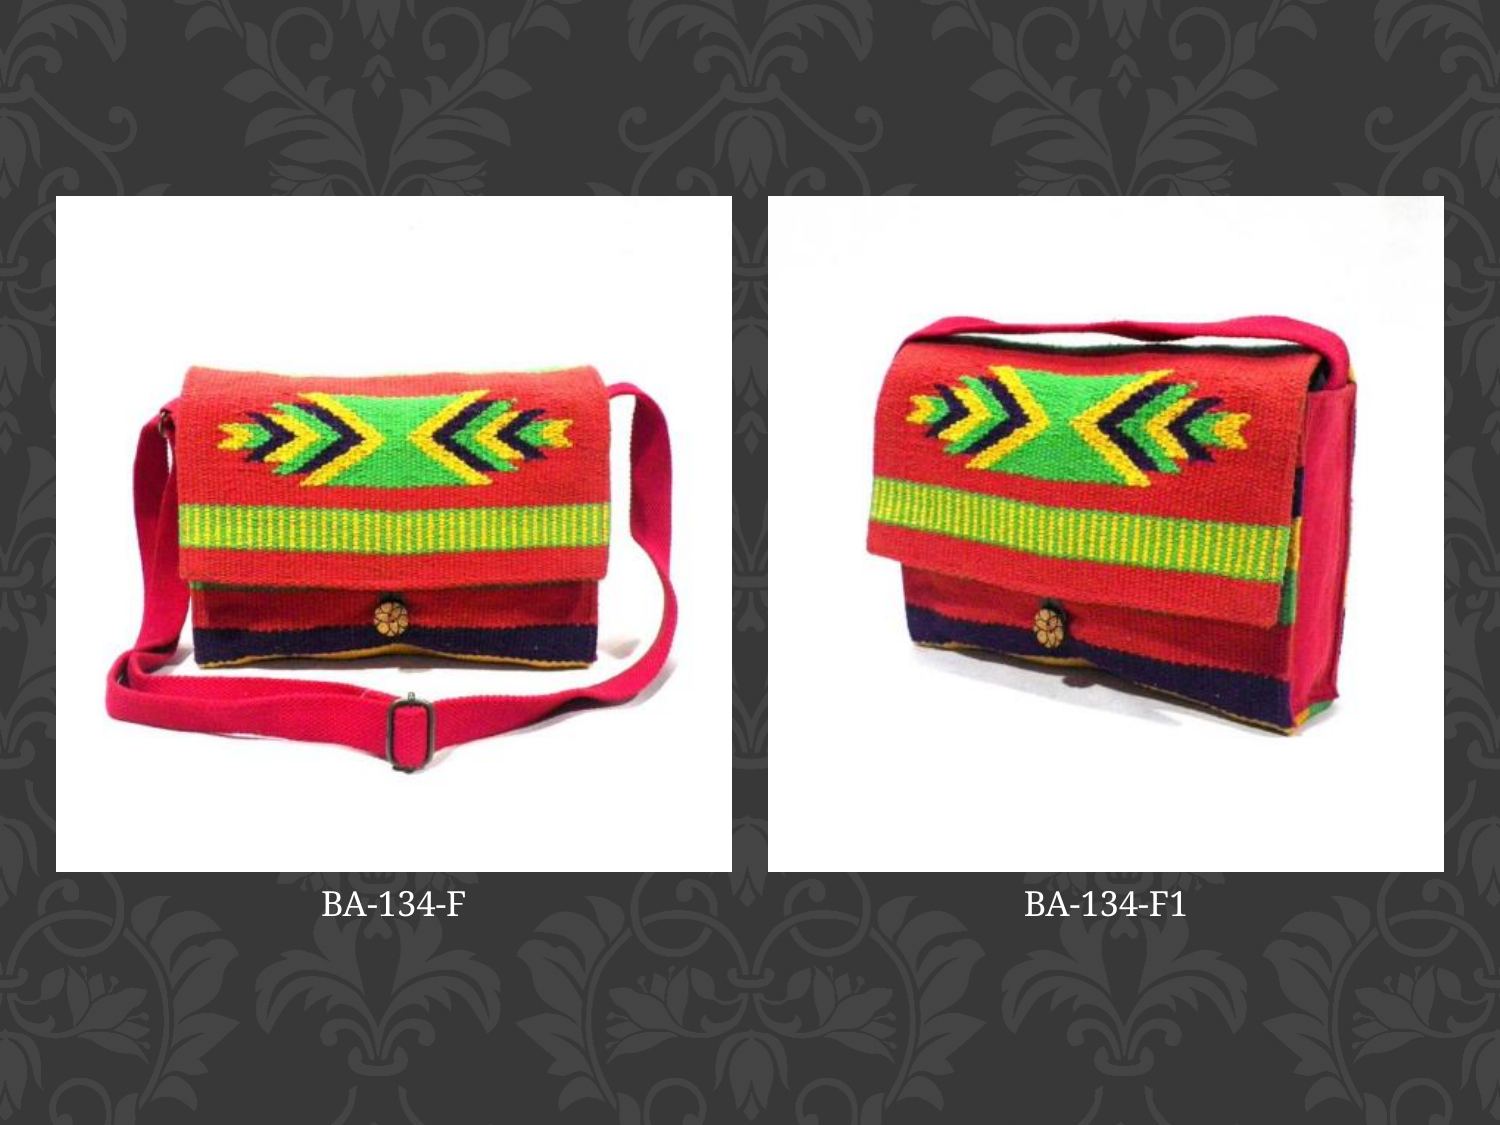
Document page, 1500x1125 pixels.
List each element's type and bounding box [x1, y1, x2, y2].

text_box [55, 196, 732, 931]
text_box [768, 196, 1444, 931]
